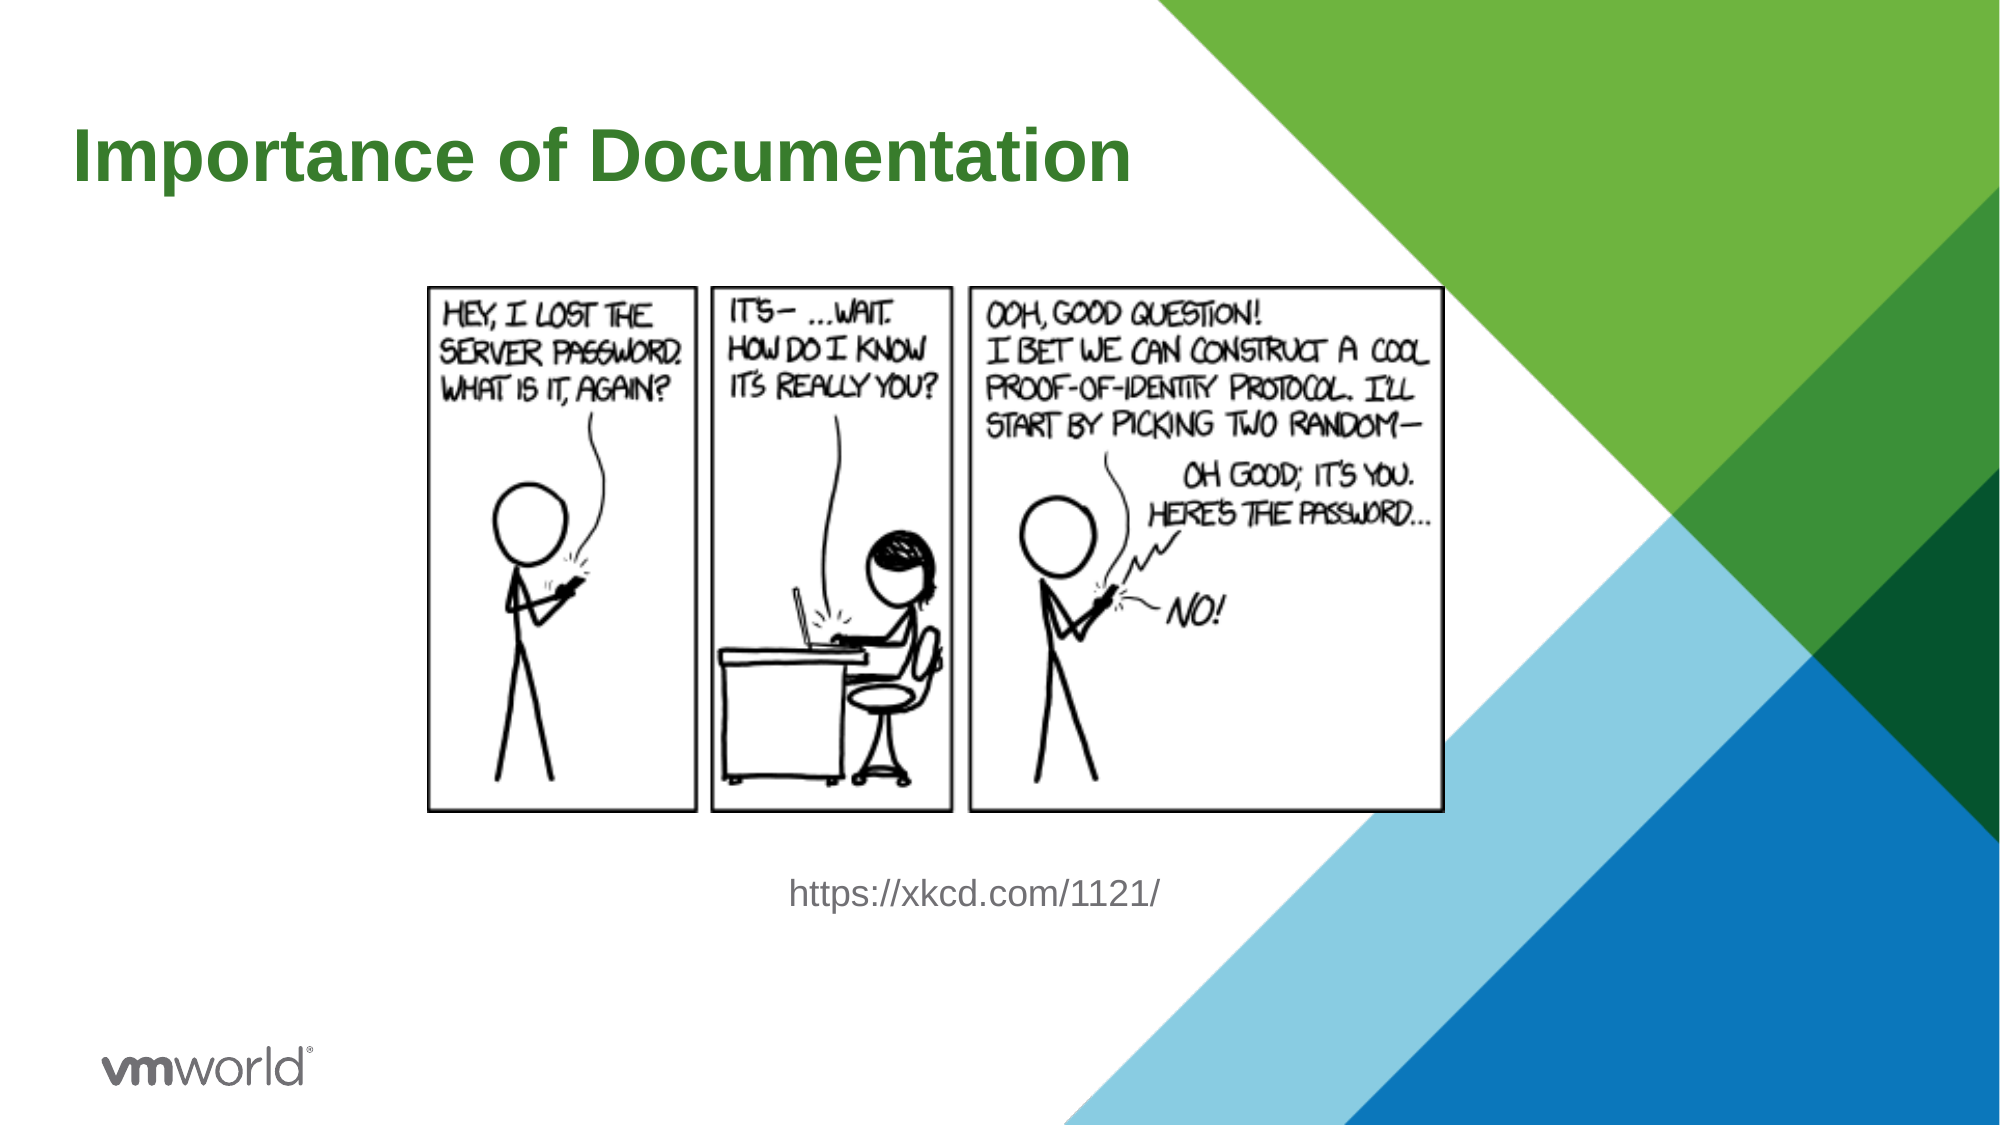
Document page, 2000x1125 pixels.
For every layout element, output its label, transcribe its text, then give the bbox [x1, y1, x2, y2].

text_box https://xkcd.com/1121/ [773, 861, 1176, 922]
picture [427, 0, 2000, 1125]
title Importance of Documentation [72, 84, 1273, 198]
